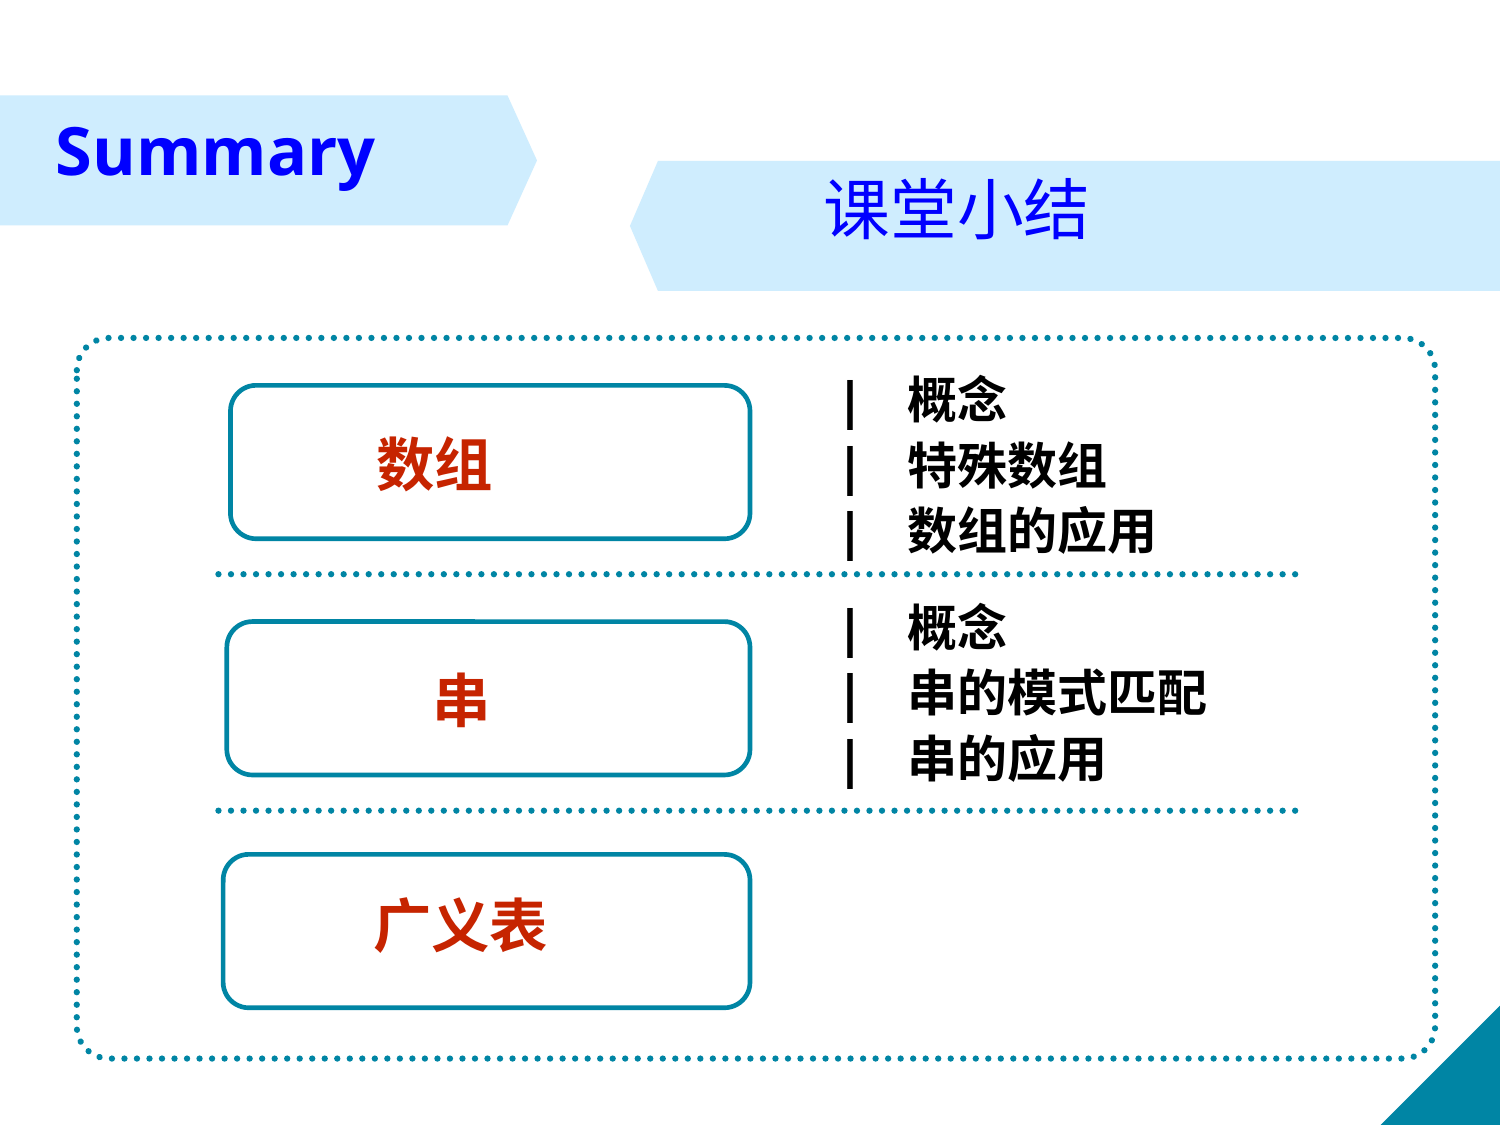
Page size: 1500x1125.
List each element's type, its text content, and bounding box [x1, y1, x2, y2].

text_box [135, 385, 916, 539]
text_box | 概念 | 串的模式匹配 | 串的应用 [820, 589, 1341, 795]
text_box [159, 854, 857, 1008]
text_box | 概念 | 特殊数组 | 数组的应用 [820, 361, 1341, 567]
text_box [76, 337, 1436, 1059]
text_box 课堂小结 [809, 160, 1424, 256]
text_box Summary [41, 101, 561, 197]
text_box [147, 621, 857, 775]
